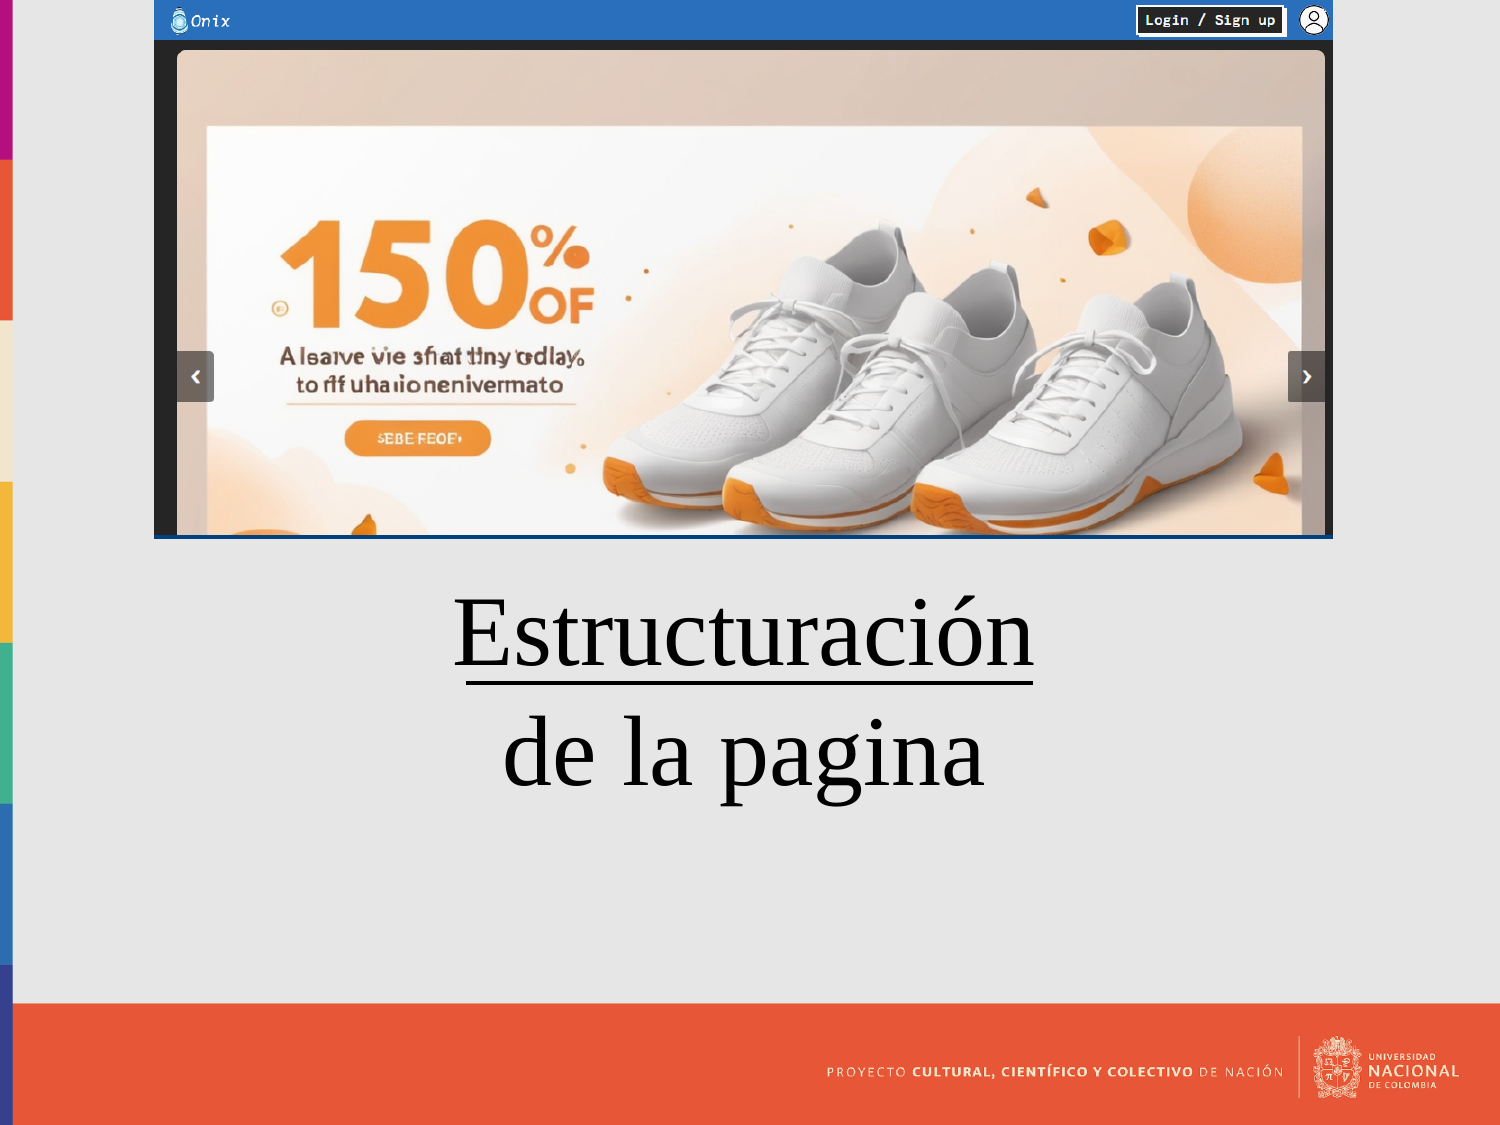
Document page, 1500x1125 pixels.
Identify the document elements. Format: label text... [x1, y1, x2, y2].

title Estructuración de la pagina [412, 562, 1075, 805]
picture [0, 0, 1500, 1125]
